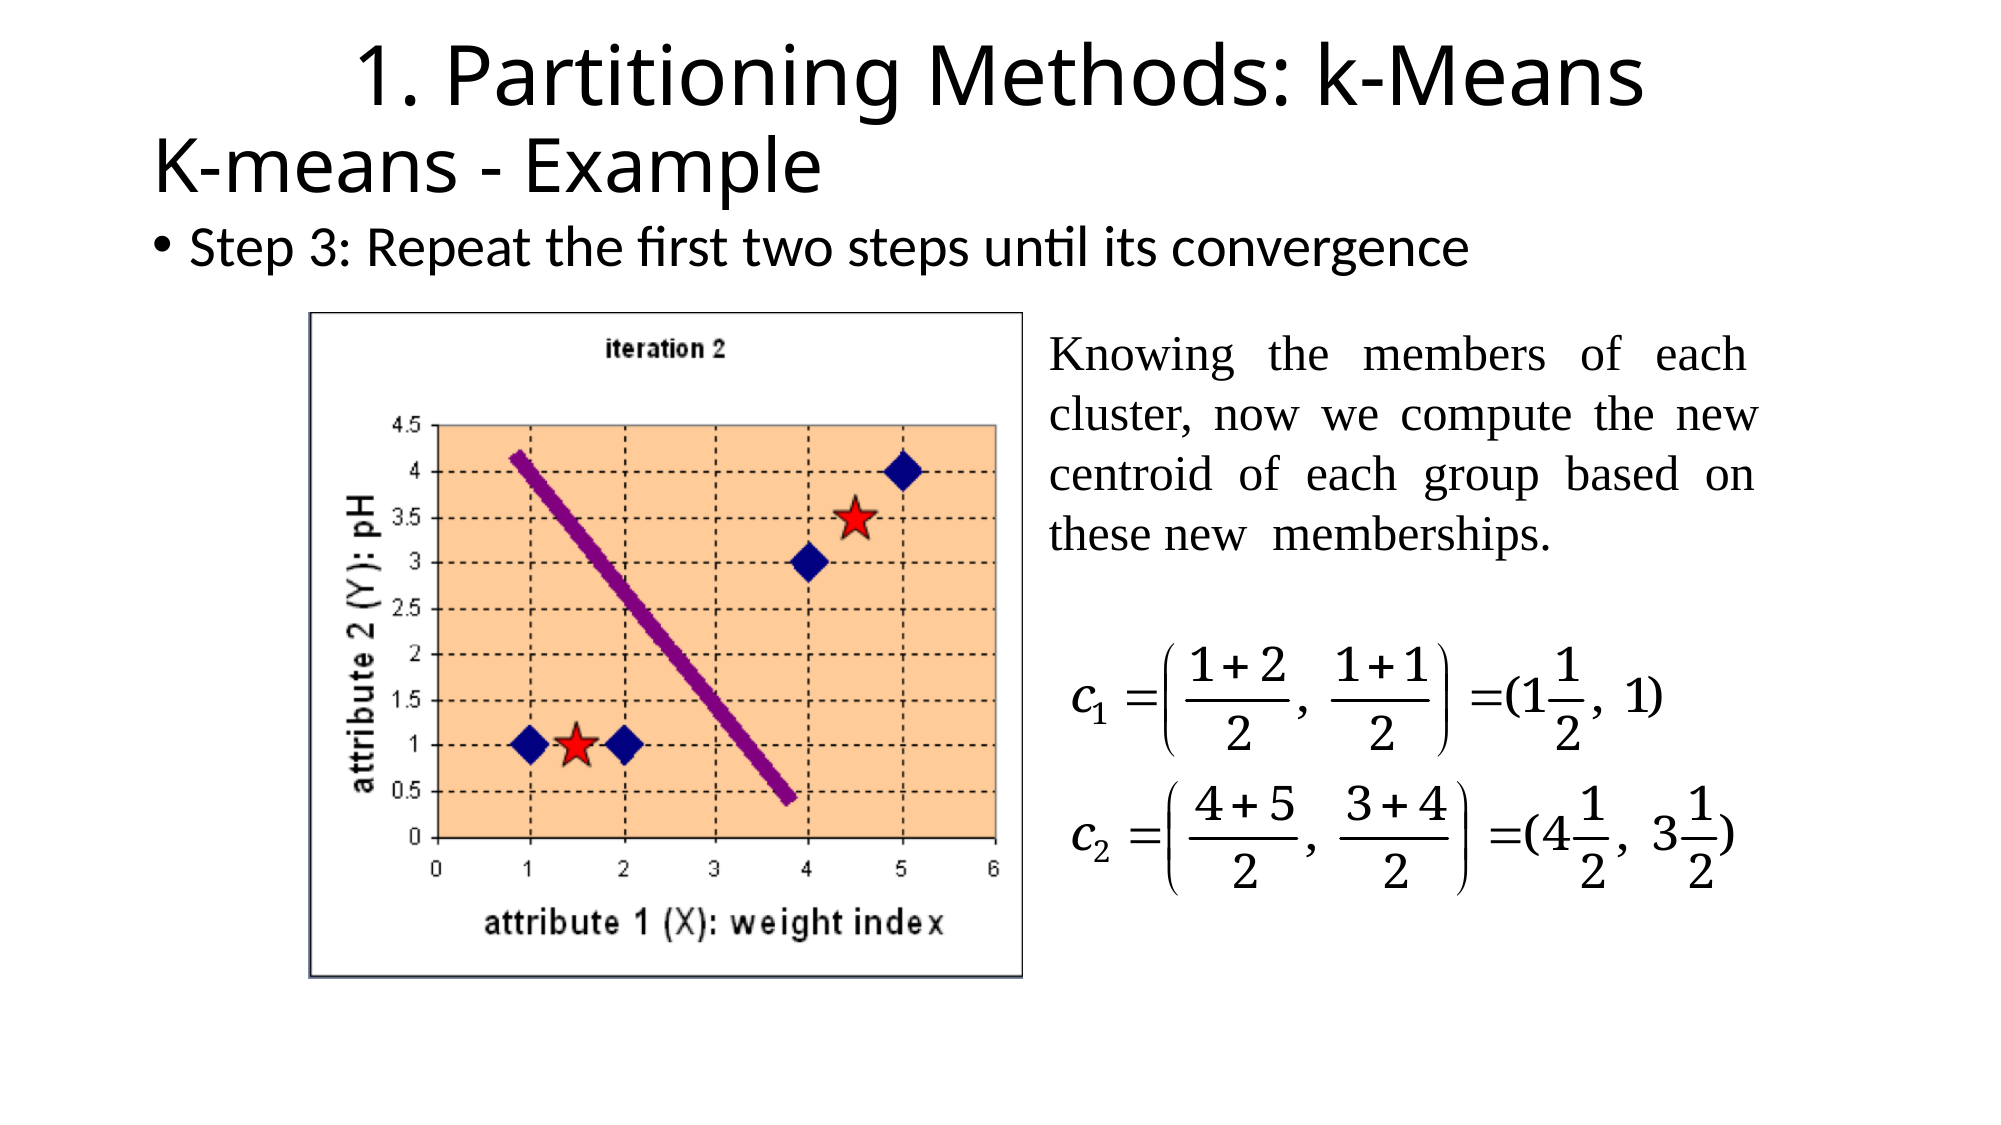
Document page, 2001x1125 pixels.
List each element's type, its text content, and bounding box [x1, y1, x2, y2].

list Step 3: Repeat the first two steps until its convergence [137, 208, 1863, 295]
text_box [1061, 630, 1796, 908]
picture [308, 312, 1023, 979]
text_box Knowing the members of each cluster, now we compute the new centroid of each group based on these new memberships. [1033, 312, 1796, 568]
text_box 1. Partitioning Methods: k-Means [137, 19, 1863, 138]
title K-means - Example [137, 138, 1863, 208]
